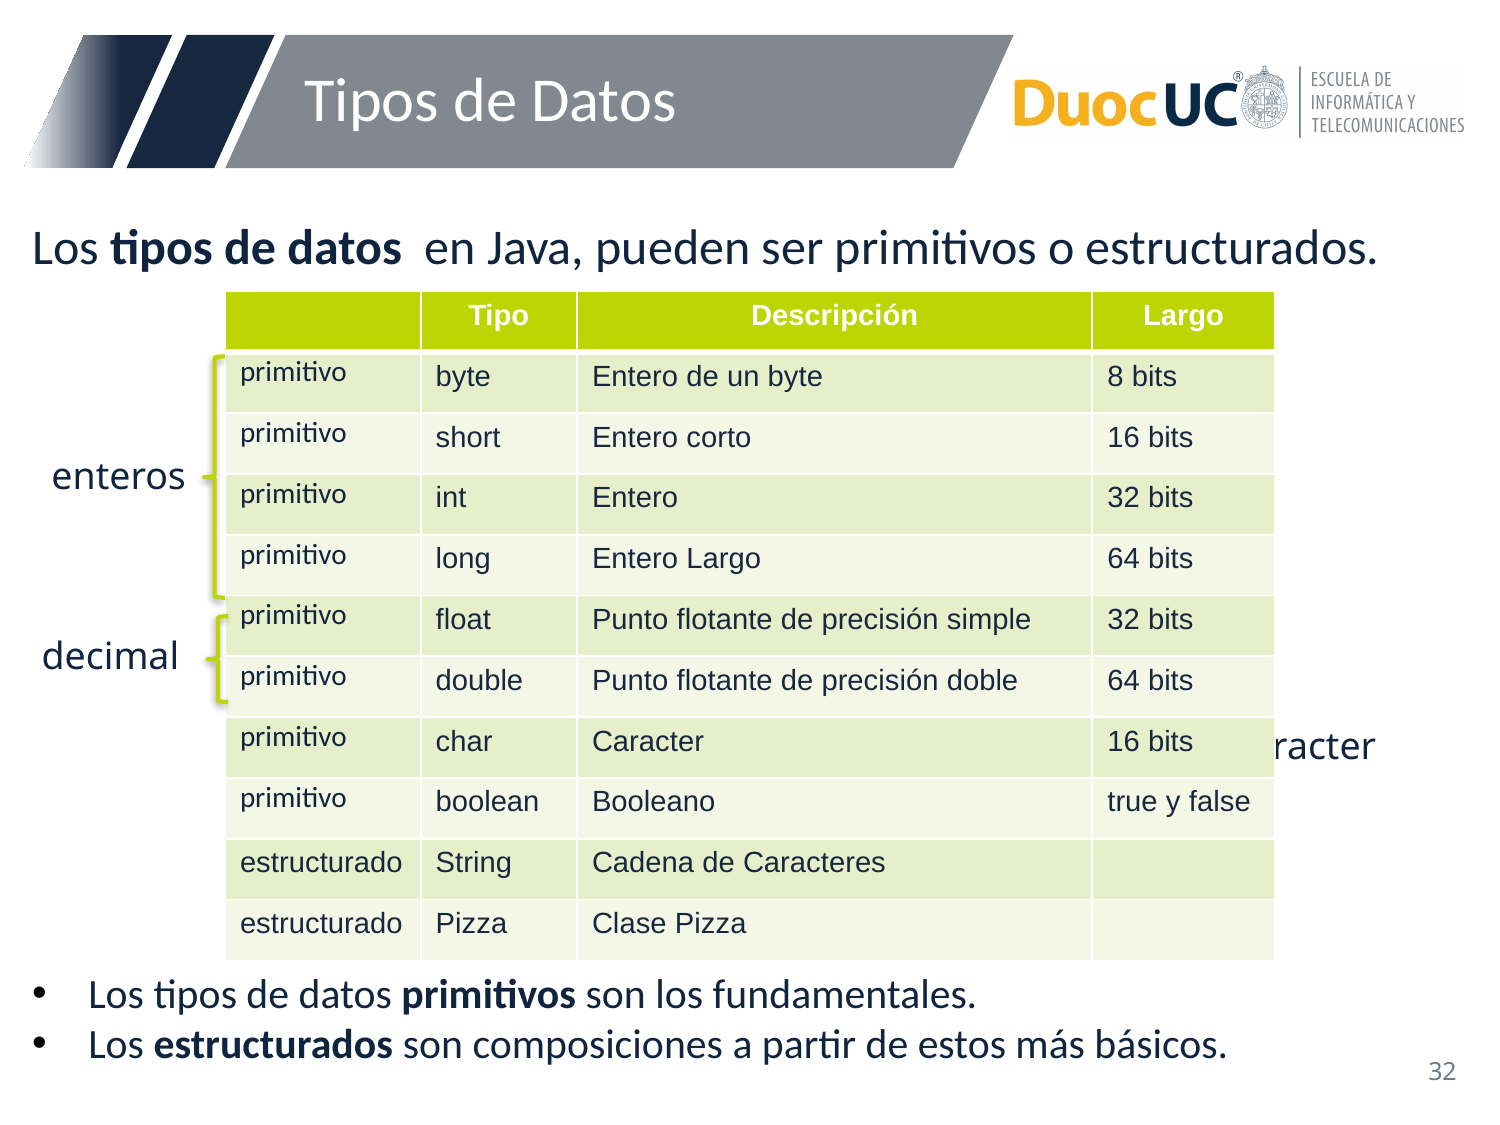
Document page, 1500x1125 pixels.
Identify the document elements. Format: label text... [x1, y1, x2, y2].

title Tipos de Datos [289, 34, 993, 169]
table_cell Booleano [578, 779, 1091, 838]
table_cell Punto flotante de precisión simple [578, 596, 1091, 655]
table_cell Entero corto [578, 414, 1091, 473]
table_cell 16 bits [1093, 414, 1274, 473]
table_cell estructurado [226, 840, 420, 899]
table_cell Entero Largo [578, 536, 1091, 595]
table_cell Entero de un byte [578, 355, 1091, 412]
table_cell 64 bits [1093, 536, 1274, 595]
text_box [204, 356, 225, 598]
table_cell estructurado [226, 900, 420, 960]
table_cell 16 bits [1093, 718, 1274, 777]
picture [1013, 63, 1465, 140]
table_cell Pizza [422, 900, 576, 960]
text_box Los tipos de datos en Java, pueden ser primitivos o estructurados. enteros decimal 1 caracter Los tipos de datos primitivos son los fundamentales. Los estructurados son composiciones a partir de estos más básicos. [17, 206, 1494, 1125]
table_cell char [422, 718, 576, 777]
table_cell long [422, 536, 576, 595]
table_header [226, 292, 420, 349]
table_header Tipo [422, 292, 576, 349]
table_header Descripción [578, 292, 1091, 349]
table_cell primitivo [228, 536, 420, 595]
table_cell true y false [1093, 779, 1274, 838]
table_cell Punto flotante de precisión doble [578, 657, 1091, 716]
table_cell Caracter [578, 718, 1091, 777]
table_cell double [422, 657, 576, 716]
table_cell primitivo [226, 779, 420, 838]
table_cell primitivo [226, 657, 420, 716]
table_cell primitivo [228, 475, 420, 534]
table_cell [1093, 900, 1274, 960]
table_cell int [422, 475, 576, 534]
table_cell float [422, 596, 576, 655]
table_cell 32 bits [1093, 475, 1274, 534]
table_cell boolean [422, 779, 576, 838]
table_cell primitivo [226, 718, 420, 777]
table_cell Cadena de Caracteres [578, 840, 1091, 899]
table_cell primitivo [226, 596, 420, 655]
table_cell [1093, 840, 1274, 899]
table_cell primitivo [228, 414, 420, 473]
table_cell Clase Pizza [578, 900, 1091, 960]
table_cell Entero [578, 475, 1091, 534]
table_cell 32 bits [1093, 596, 1274, 655]
text_box [207, 616, 229, 703]
table_cell short [422, 414, 576, 473]
table_header Largo [1093, 292, 1274, 349]
table_cell 8 bits [1093, 355, 1274, 412]
table_cell byte [422, 355, 576, 412]
table_cell String [422, 840, 576, 899]
table_cell primitivo [226, 355, 420, 412]
table_cell 64 bits [1093, 657, 1274, 716]
